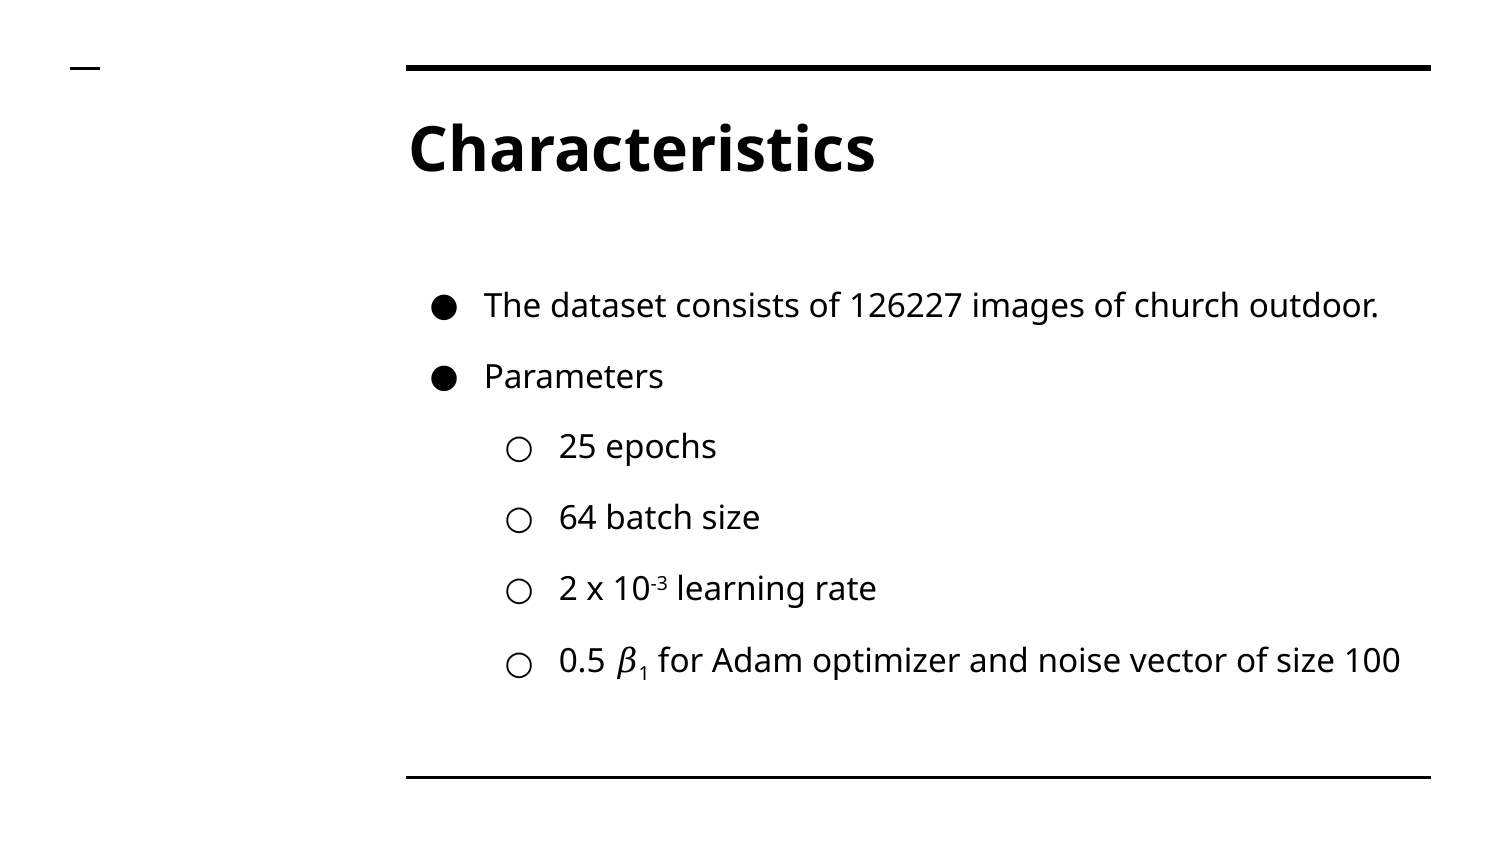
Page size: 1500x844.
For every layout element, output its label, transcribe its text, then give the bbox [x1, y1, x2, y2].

title Characteristics [393, 94, 1431, 199]
list The dataset consists of 126227 images of church outdoor. Parameters 25 epochs 64 batch size 2 x 10-3 learning rate 0.5 𝛽1 for Adam optimizer and noise vector of size 100 [393, 262, 1431, 756]
